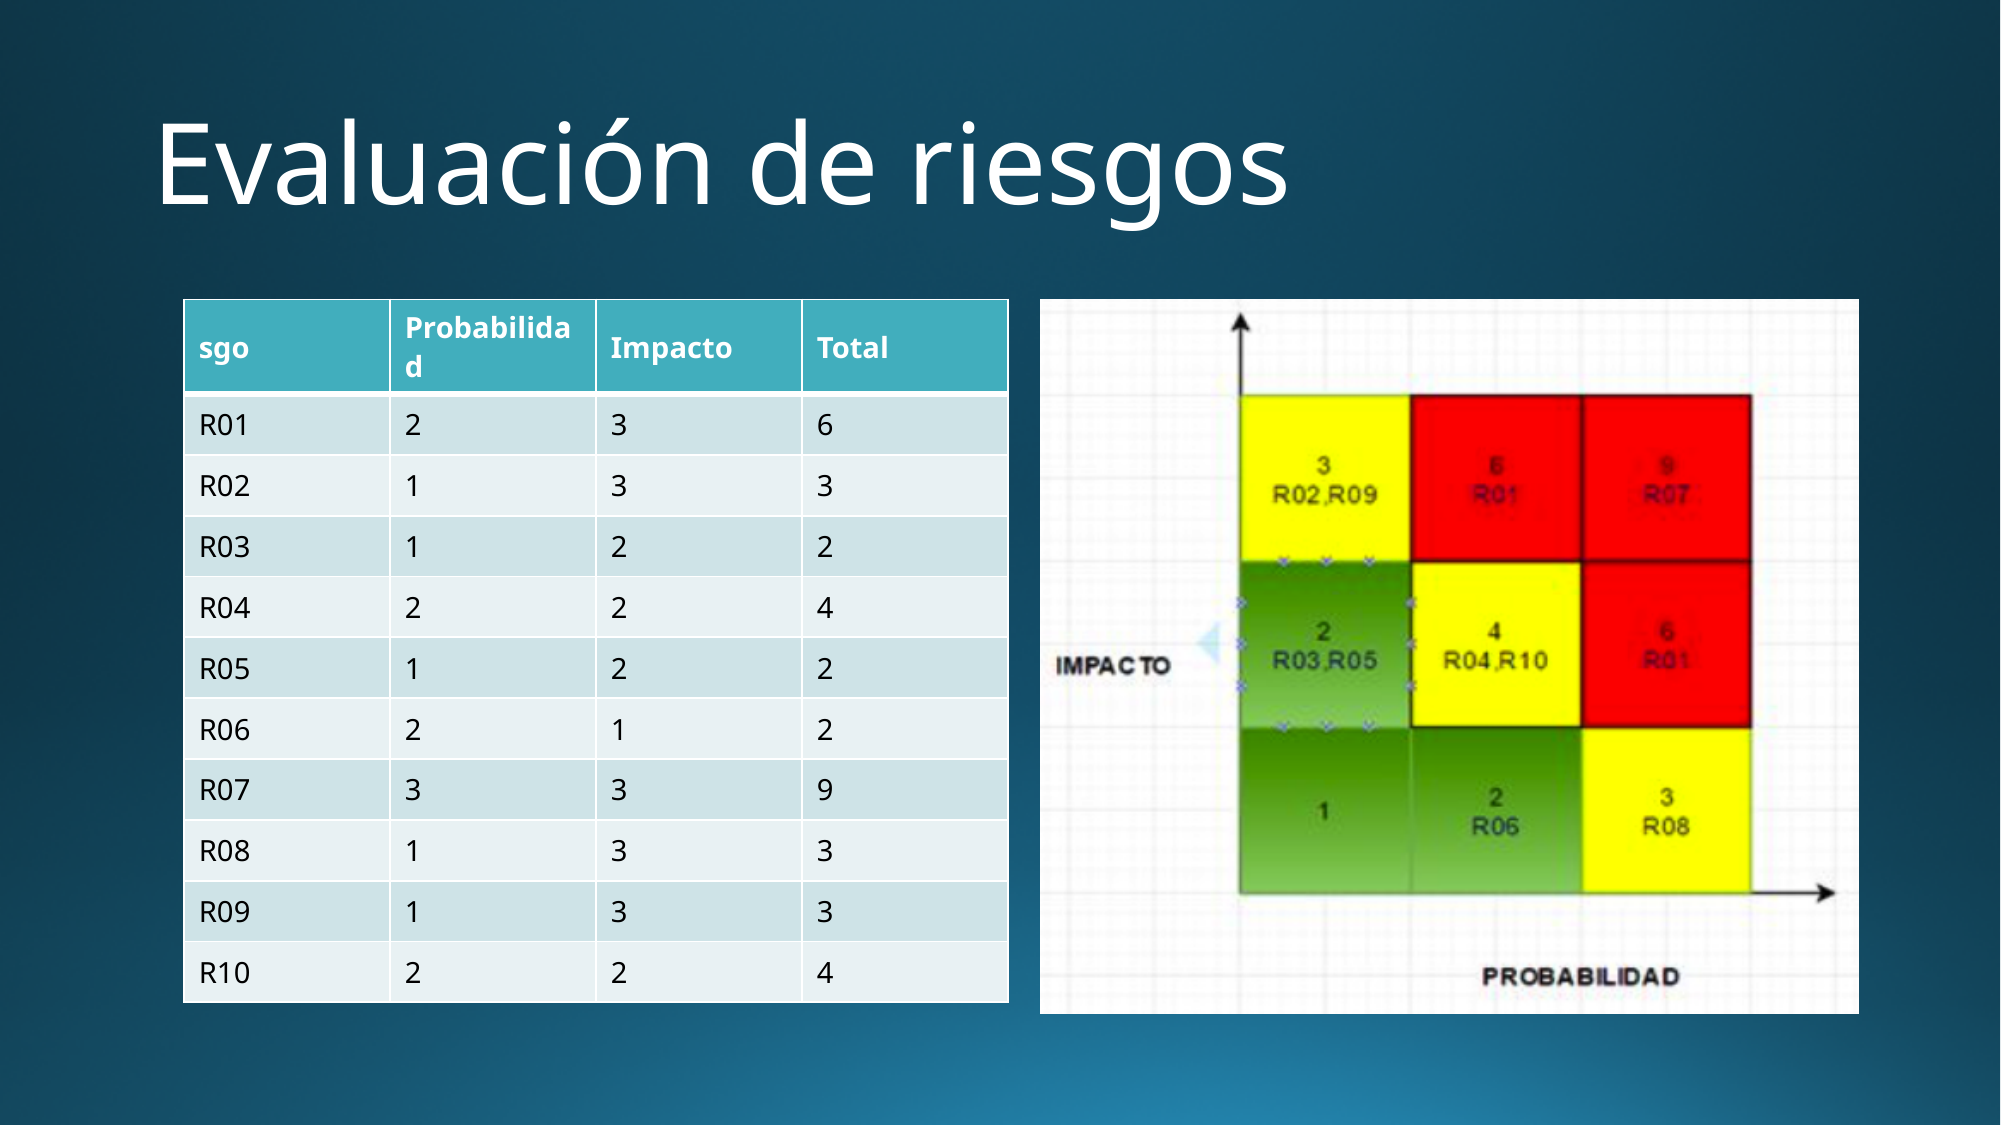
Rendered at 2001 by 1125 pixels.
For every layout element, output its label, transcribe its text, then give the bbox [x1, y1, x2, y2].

table_cell 2 [597, 942, 801, 1001]
table_cell 1 [391, 517, 595, 576]
table_cell 1 [391, 821, 595, 880]
table_cell R05 [185, 638, 389, 697]
table_cell 9 [803, 760, 1007, 819]
table_cell R09 [185, 882, 389, 941]
table_cell 3 [803, 821, 1007, 880]
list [1040, 299, 1859, 1014]
table_cell 2 [597, 577, 801, 636]
table_cell R10 [185, 942, 389, 1001]
table_cell R03 [185, 517, 389, 576]
table_cell 3 [597, 456, 801, 515]
table_cell 2 [803, 699, 1007, 758]
table_header sgo [185, 300, 389, 391]
table_cell 1 [391, 638, 595, 697]
table_cell 3 [597, 882, 801, 941]
table_cell 3 [803, 456, 1007, 515]
table_cell 1 [597, 699, 801, 758]
table_cell 2 [597, 638, 801, 697]
table_cell R01 [185, 397, 389, 454]
picture [0, 0, 2001, 1125]
table_cell 3 [597, 760, 801, 819]
table_cell 1 [391, 882, 595, 941]
table_cell 4 [803, 577, 1007, 636]
table_cell R04 [185, 577, 389, 636]
table_cell R02 [185, 456, 389, 515]
table_cell 1 [391, 456, 595, 515]
table_cell 3 [391, 760, 595, 819]
table_header Impacto [597, 300, 801, 391]
table_cell 6 [803, 397, 1007, 454]
title Evaluación de riesgos [137, 59, 1863, 278]
table_cell 3 [597, 821, 801, 880]
table_cell 2 [597, 517, 801, 576]
table_cell 2 [391, 397, 595, 454]
table_cell 2 [391, 699, 595, 758]
table_cell R08 [185, 821, 389, 880]
table_header Probabilidad [391, 300, 595, 391]
table_header Total [803, 300, 1007, 391]
table_cell 2 [391, 577, 595, 636]
table_cell 2 [803, 638, 1007, 697]
table_cell R06 [185, 699, 389, 758]
table_cell R07 [185, 760, 389, 819]
table_cell 4 [803, 942, 1007, 1001]
table_cell 2 [391, 942, 595, 1001]
table_cell 3 [803, 882, 1007, 941]
table_cell 3 [597, 397, 801, 454]
table_cell 2 [803, 517, 1007, 576]
